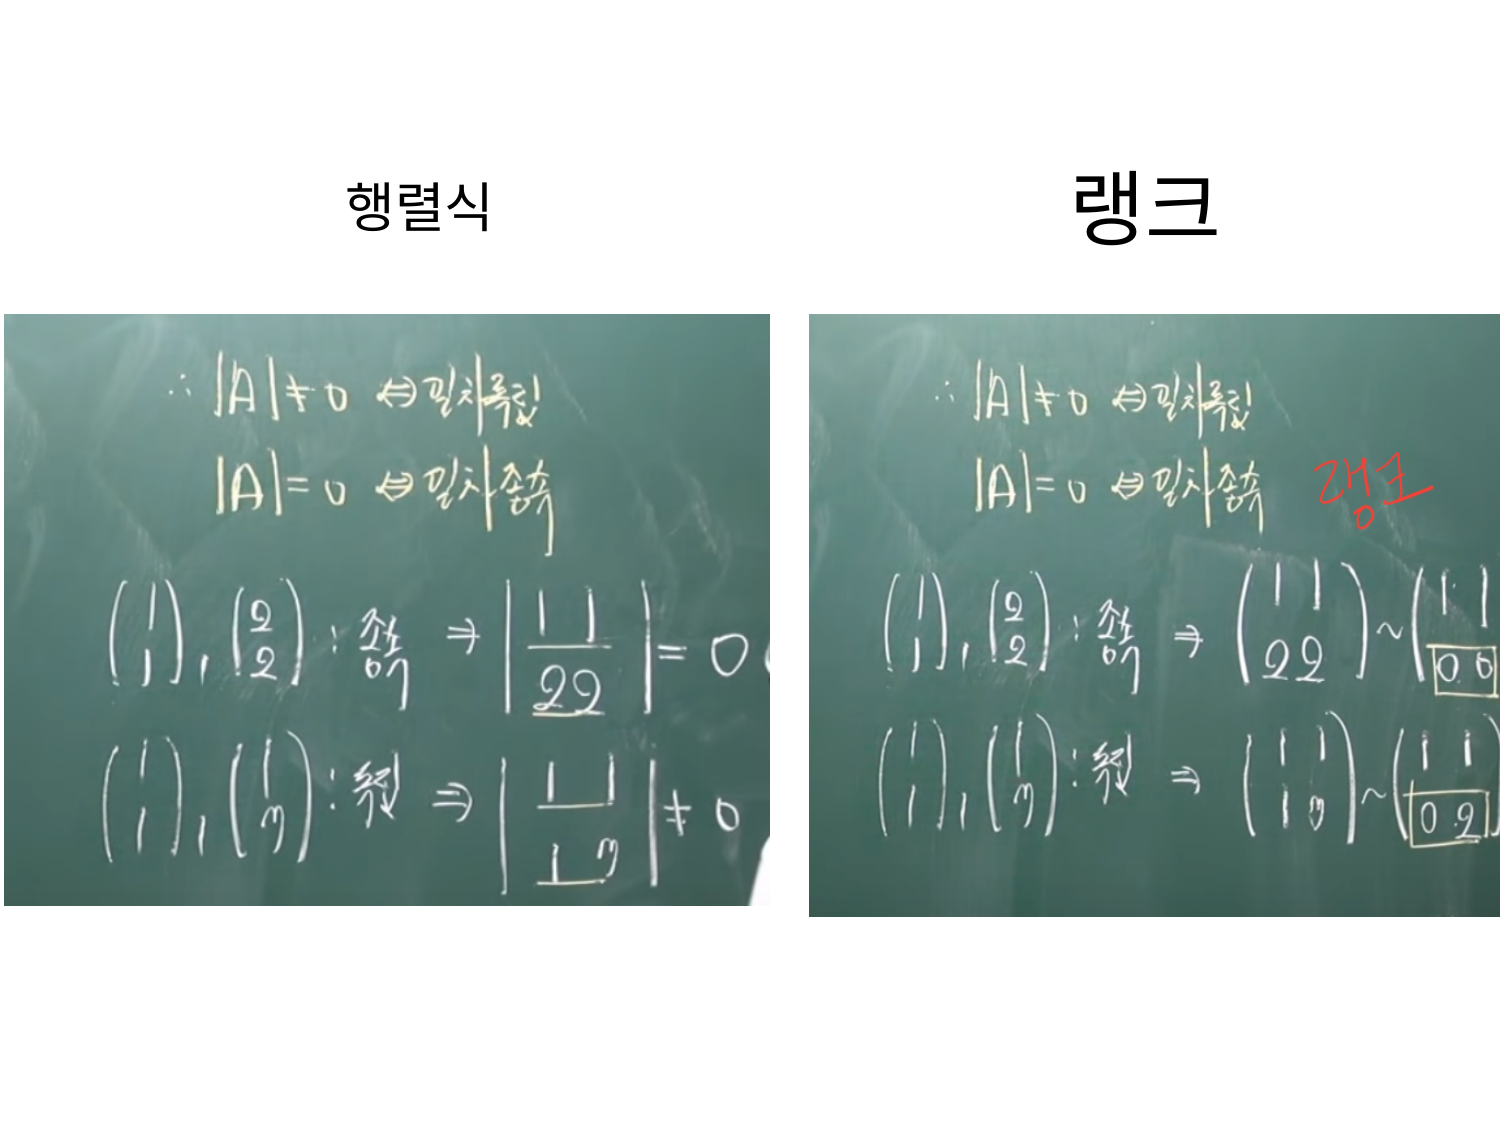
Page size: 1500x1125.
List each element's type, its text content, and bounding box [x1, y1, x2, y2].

picture [808, 314, 1500, 918]
title 행렬식 [17, 166, 731, 247]
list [3, 314, 771, 906]
text_box 랭크 [731, 148, 1500, 264]
